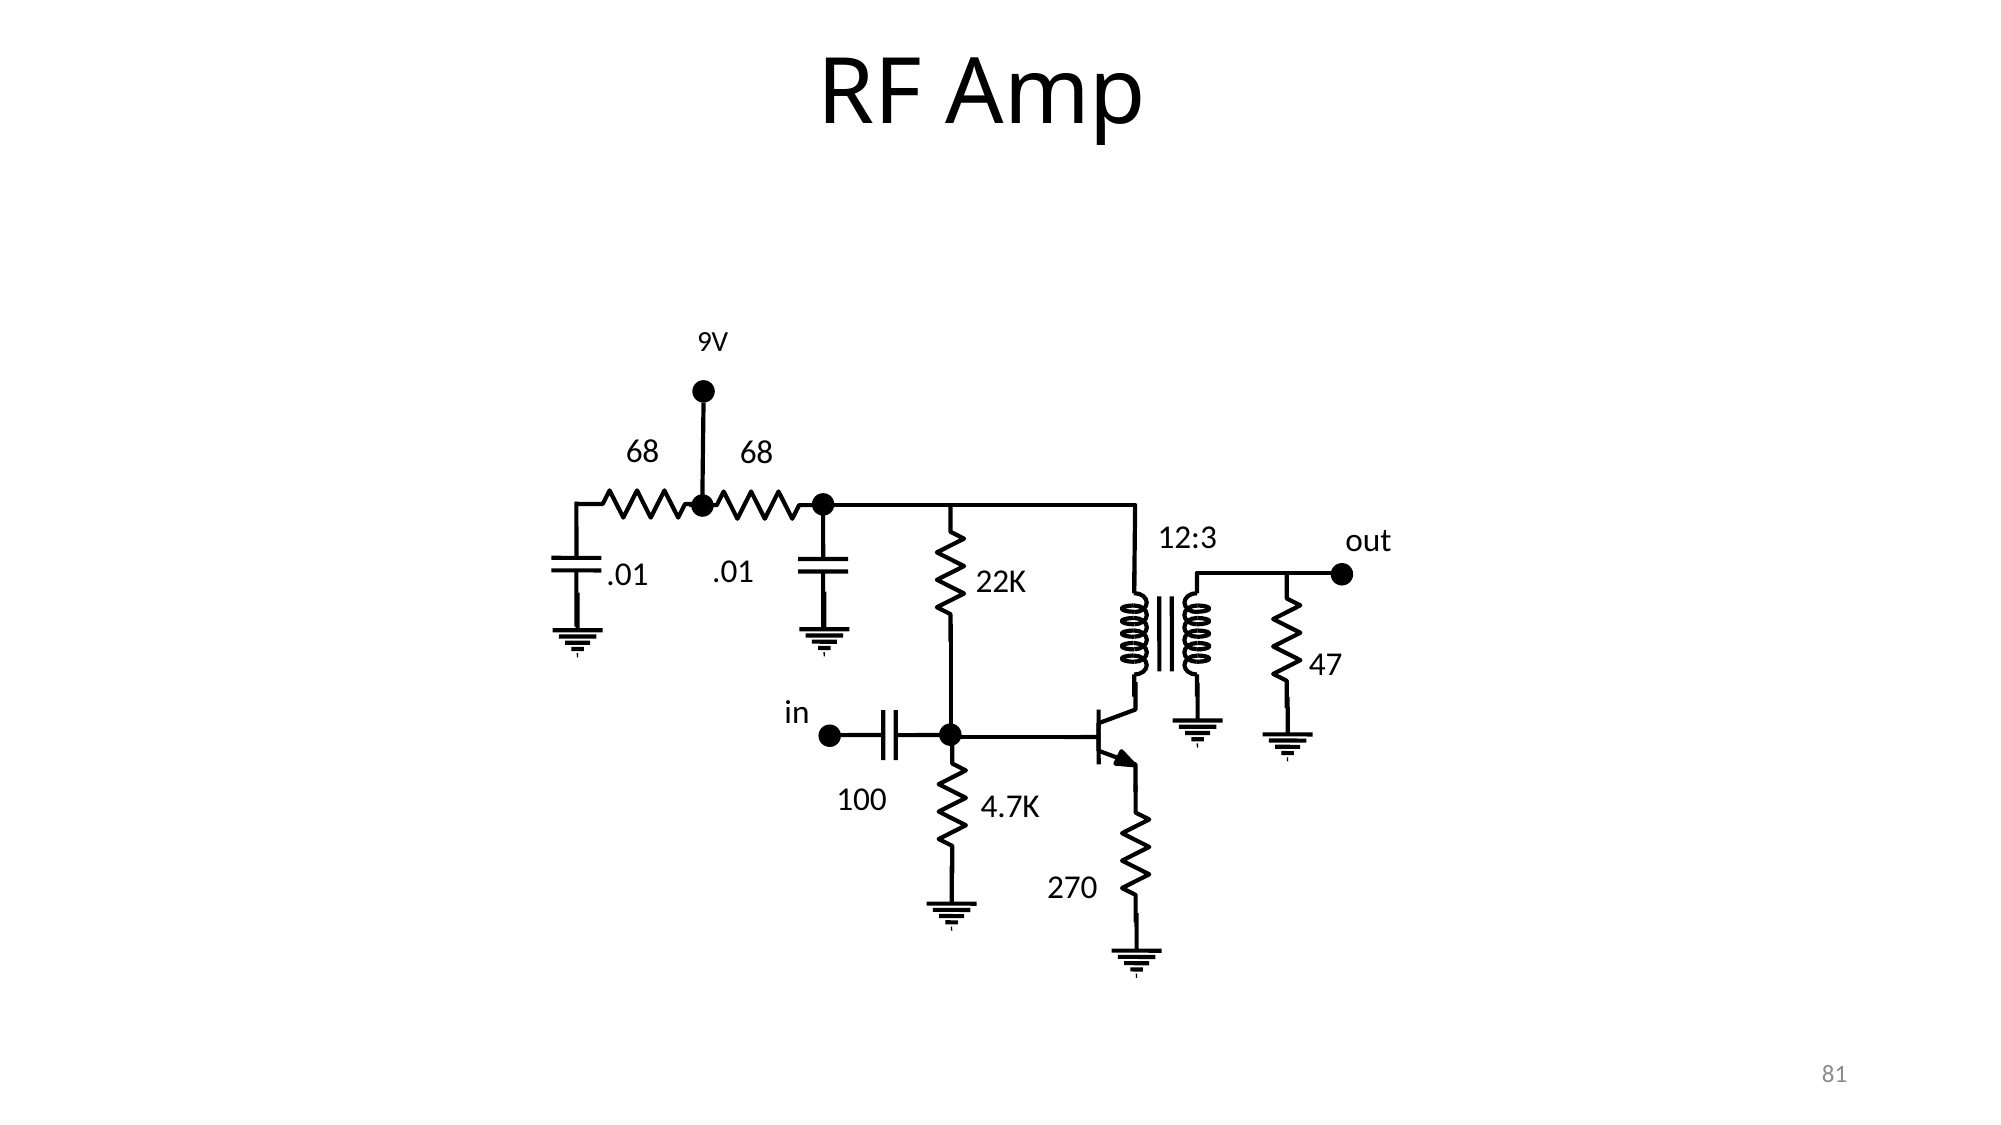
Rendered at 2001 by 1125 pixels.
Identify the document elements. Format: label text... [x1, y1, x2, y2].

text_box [551, 314, 1449, 976]
slide_number 81 [1412, 1042, 1863, 1103]
title RF Amp [119, 22, 1845, 165]
